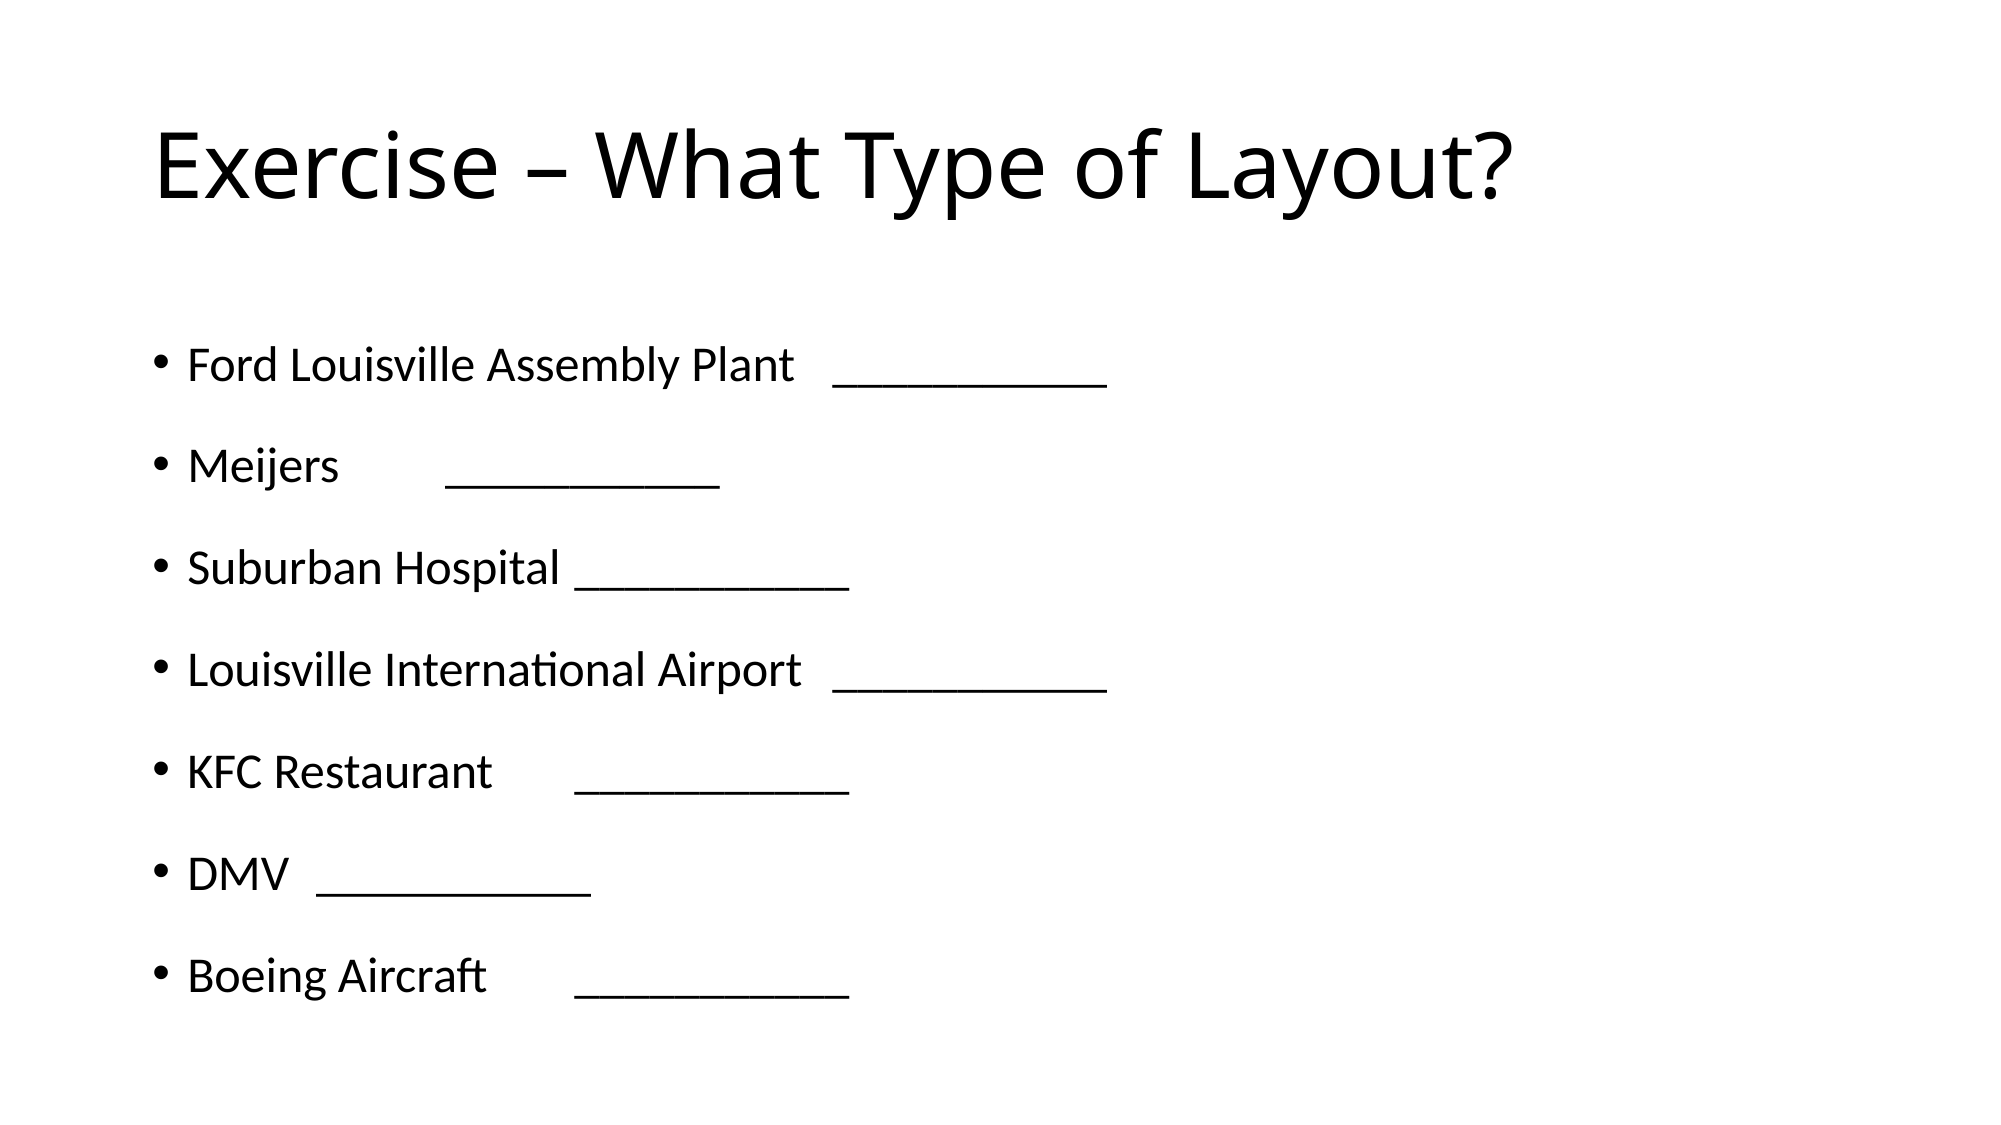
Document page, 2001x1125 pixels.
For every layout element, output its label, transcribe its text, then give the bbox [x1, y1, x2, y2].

title Exercise – What Type of Layout? [137, 59, 1863, 278]
list Ford Louisville Assembly Plant ___________ Meijers ___________ Suburban Hospital ___________ Louisville International Airport ___________ KFC Restaurant ___________ DMV ___________ Boeing Aircraft ___________ [137, 299, 1863, 1014]
